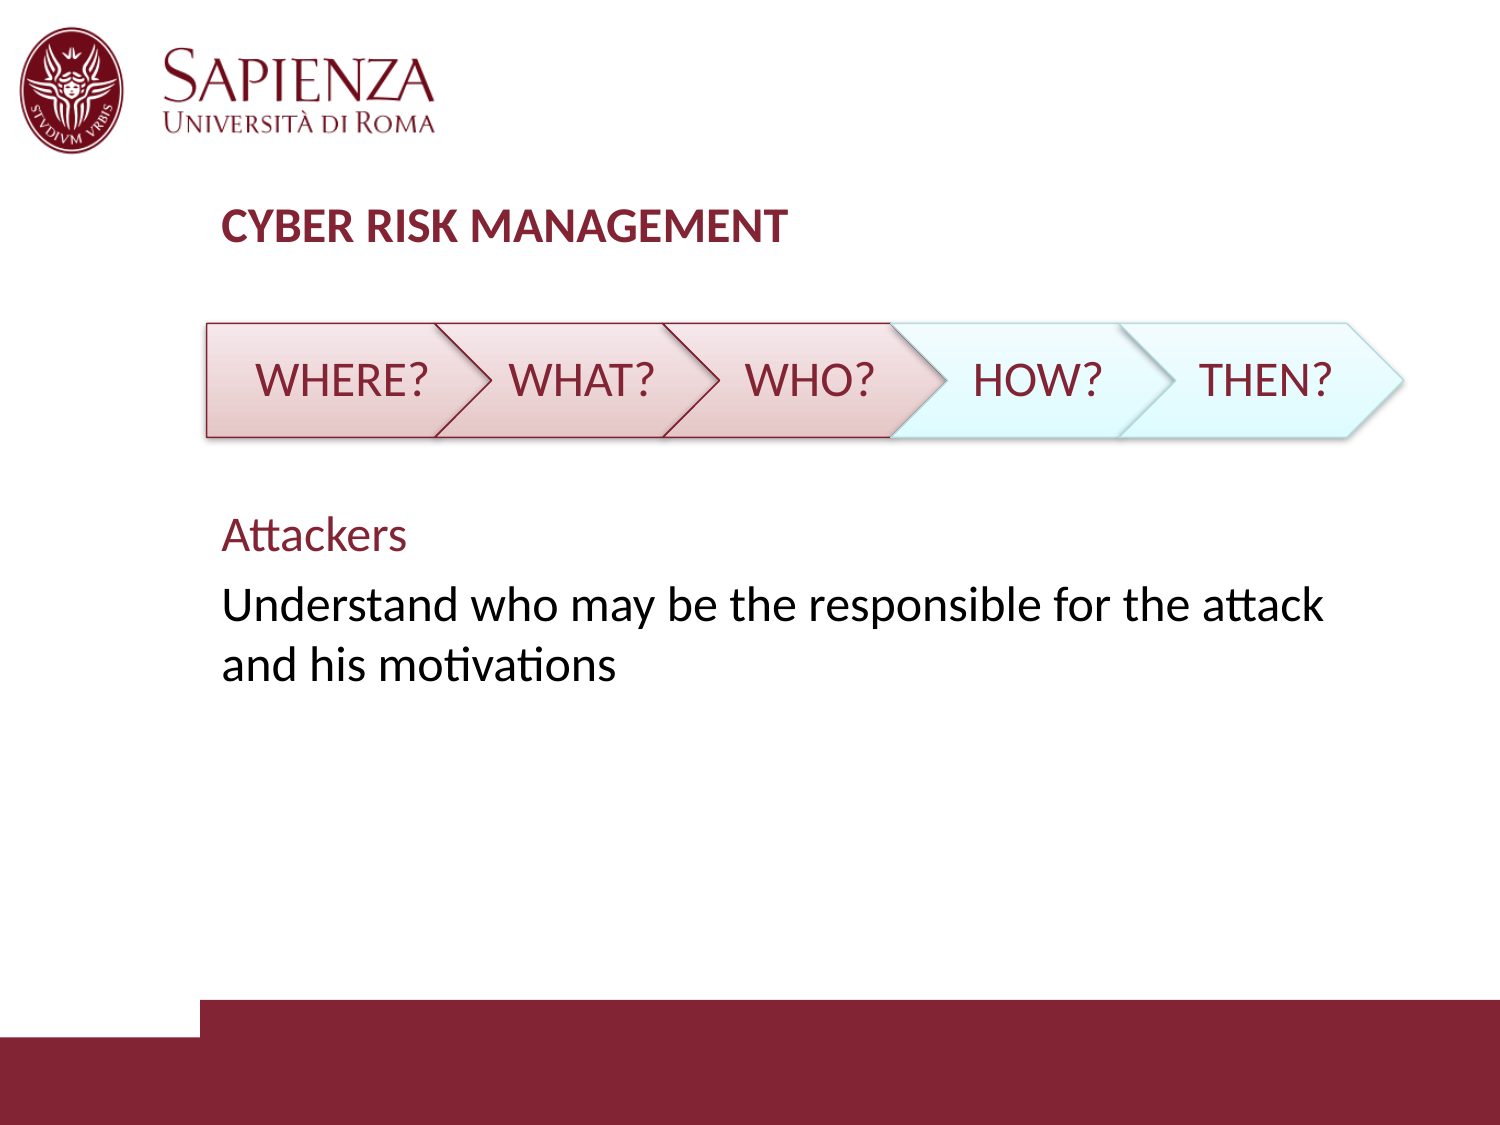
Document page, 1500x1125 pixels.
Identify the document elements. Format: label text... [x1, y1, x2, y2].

title CYBER RISK MANAGEMENT [206, 184, 1424, 268]
list Attackers Understand who may be the responsible for the attack and his motivations [206, 501, 1404, 804]
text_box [206, 267, 1405, 494]
